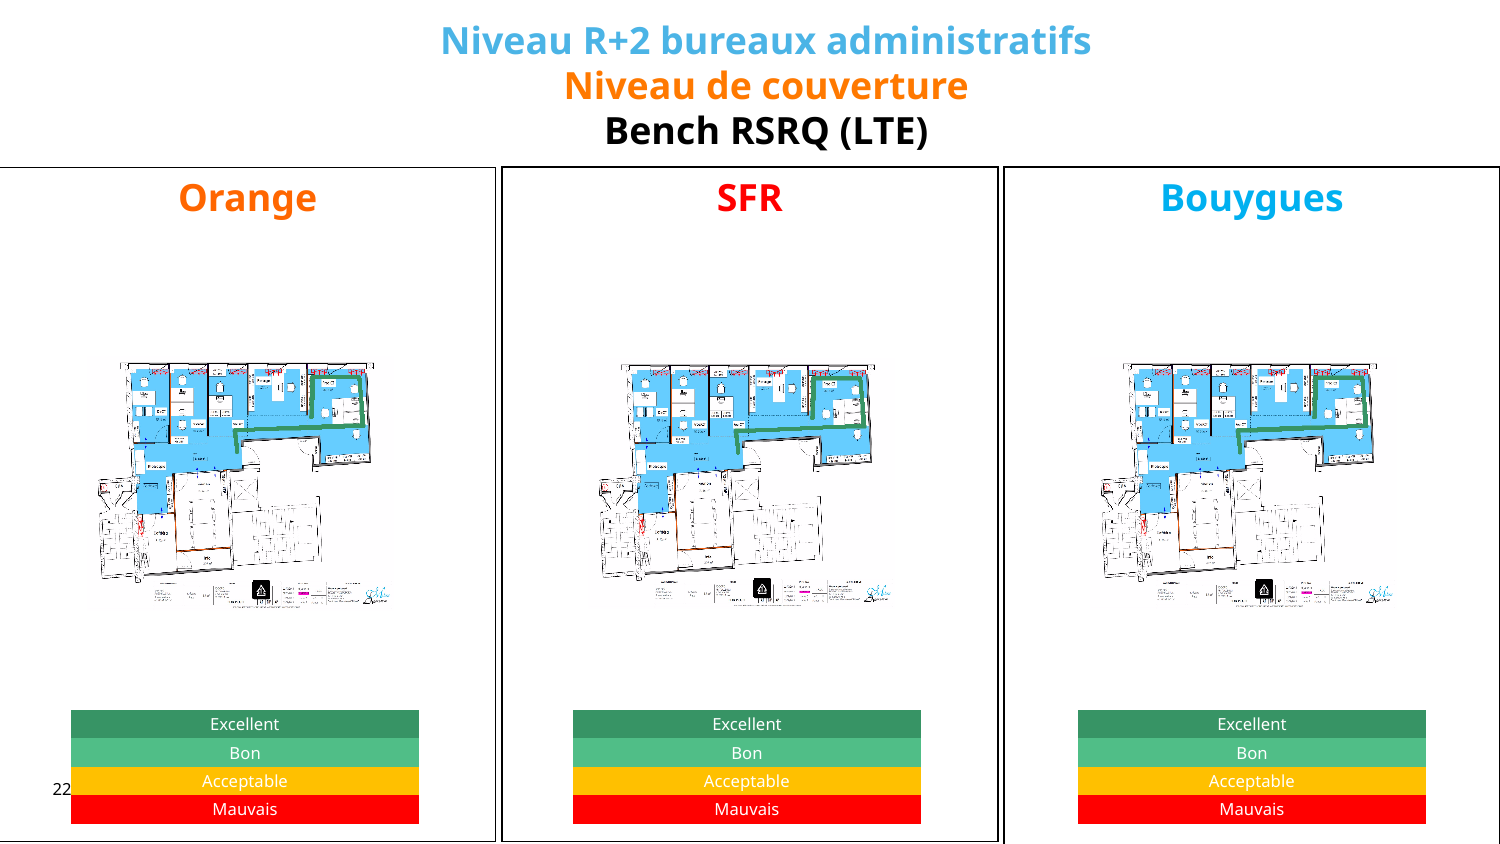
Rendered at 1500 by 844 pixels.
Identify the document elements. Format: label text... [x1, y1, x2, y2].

table_cell Mauvais [1078, 795, 1426, 824]
text_box Niveau R+2 bureaux administratifs Niveau de couverture Bench RSRQ (LTE) [187, 9, 1346, 125]
text_box SFR [501, 167, 998, 293]
text_box Orange [0, 615, 496, 842]
table_cell Bon [71, 738, 419, 767]
table_cell Mauvais [573, 795, 921, 824]
text_box Bouygues [1003, 614, 1500, 844]
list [506, 326, 994, 613]
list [1008, 325, 1496, 613]
table_header Excellent [1078, 710, 1426, 738]
table_header Excellent [71, 710, 419, 738]
text_box [224, 293, 1276, 551]
table_cell Bon [1078, 738, 1426, 767]
table_cell Mauvais [71, 795, 419, 824]
table_cell Acceptable [71, 767, 419, 795]
table_cell Acceptable [1078, 767, 1426, 795]
text_box Bouygues [1003, 167, 1500, 331]
table_cell Acceptable [573, 767, 921, 795]
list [4, 324, 493, 614]
table_cell Bon [573, 738, 921, 767]
text_box Orange [0, 167, 496, 327]
text_box SFR [501, 609, 998, 842]
table_header Excellent [573, 710, 921, 738]
